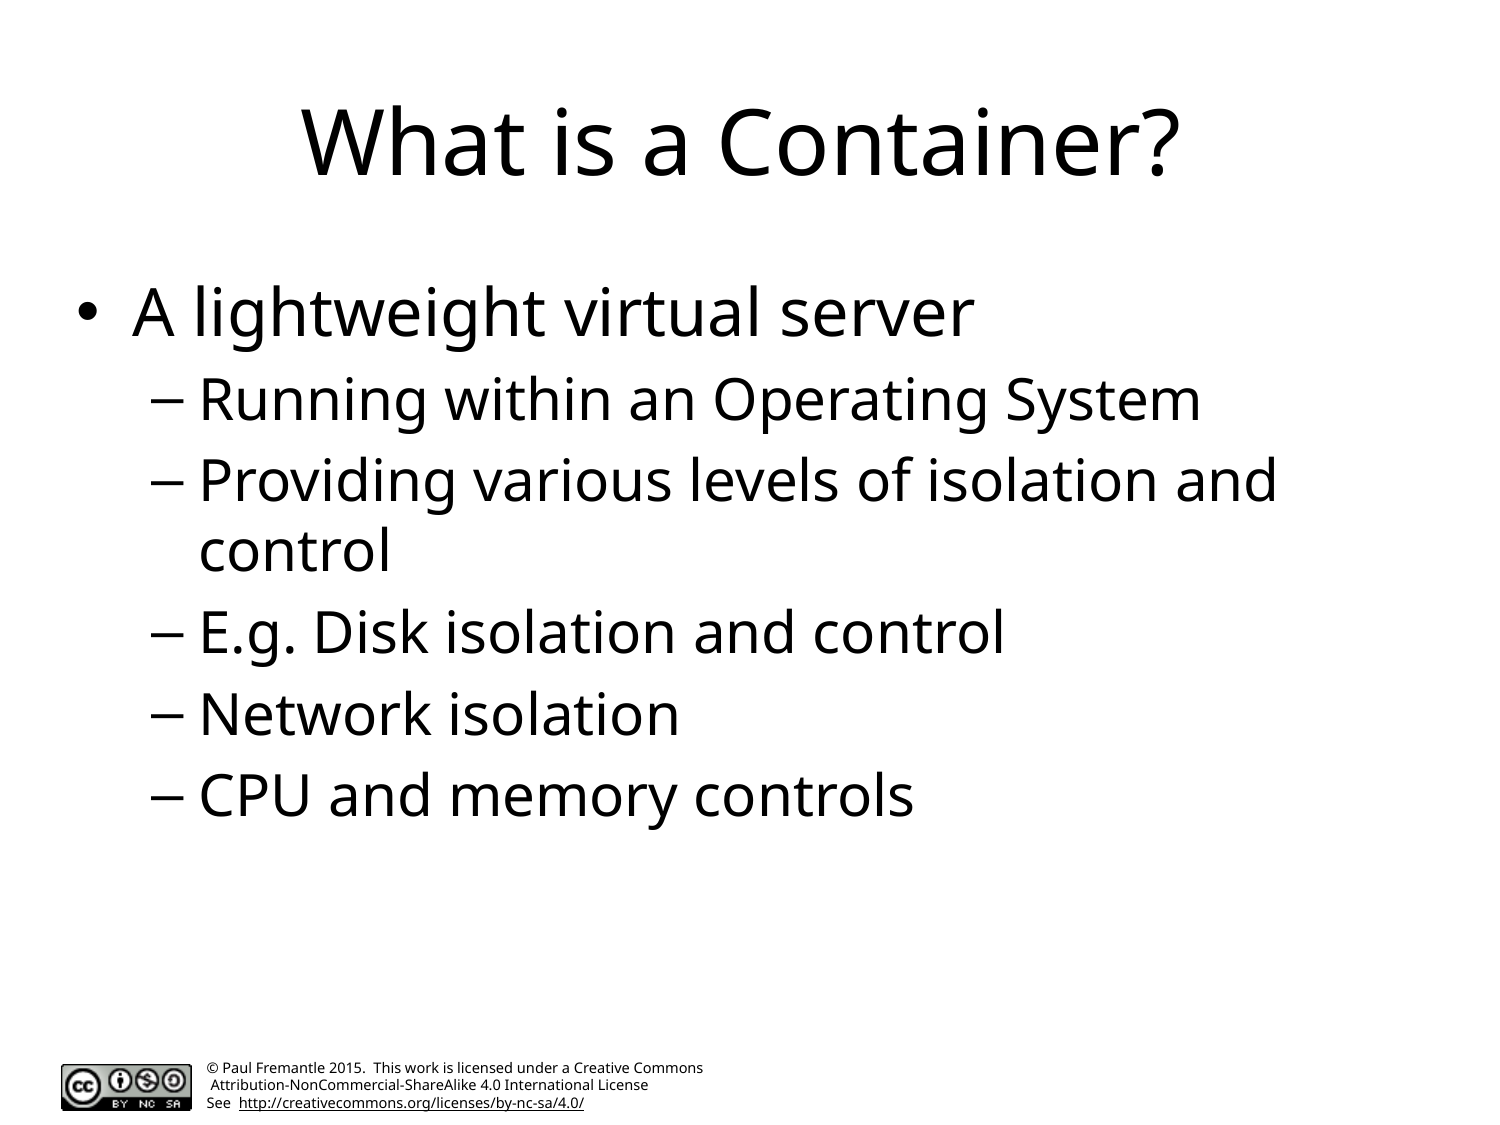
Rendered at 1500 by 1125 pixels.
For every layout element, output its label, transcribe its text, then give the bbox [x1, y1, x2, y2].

list A lightweight virtual server Running within an Operating System Providing various levels of isolation and control E.g. Disk isolation and control Network isolation CPU and memory controls [61, 262, 1412, 1005]
title What is a Container? [75, 45, 1425, 233]
picture [61, 1064, 192, 1111]
